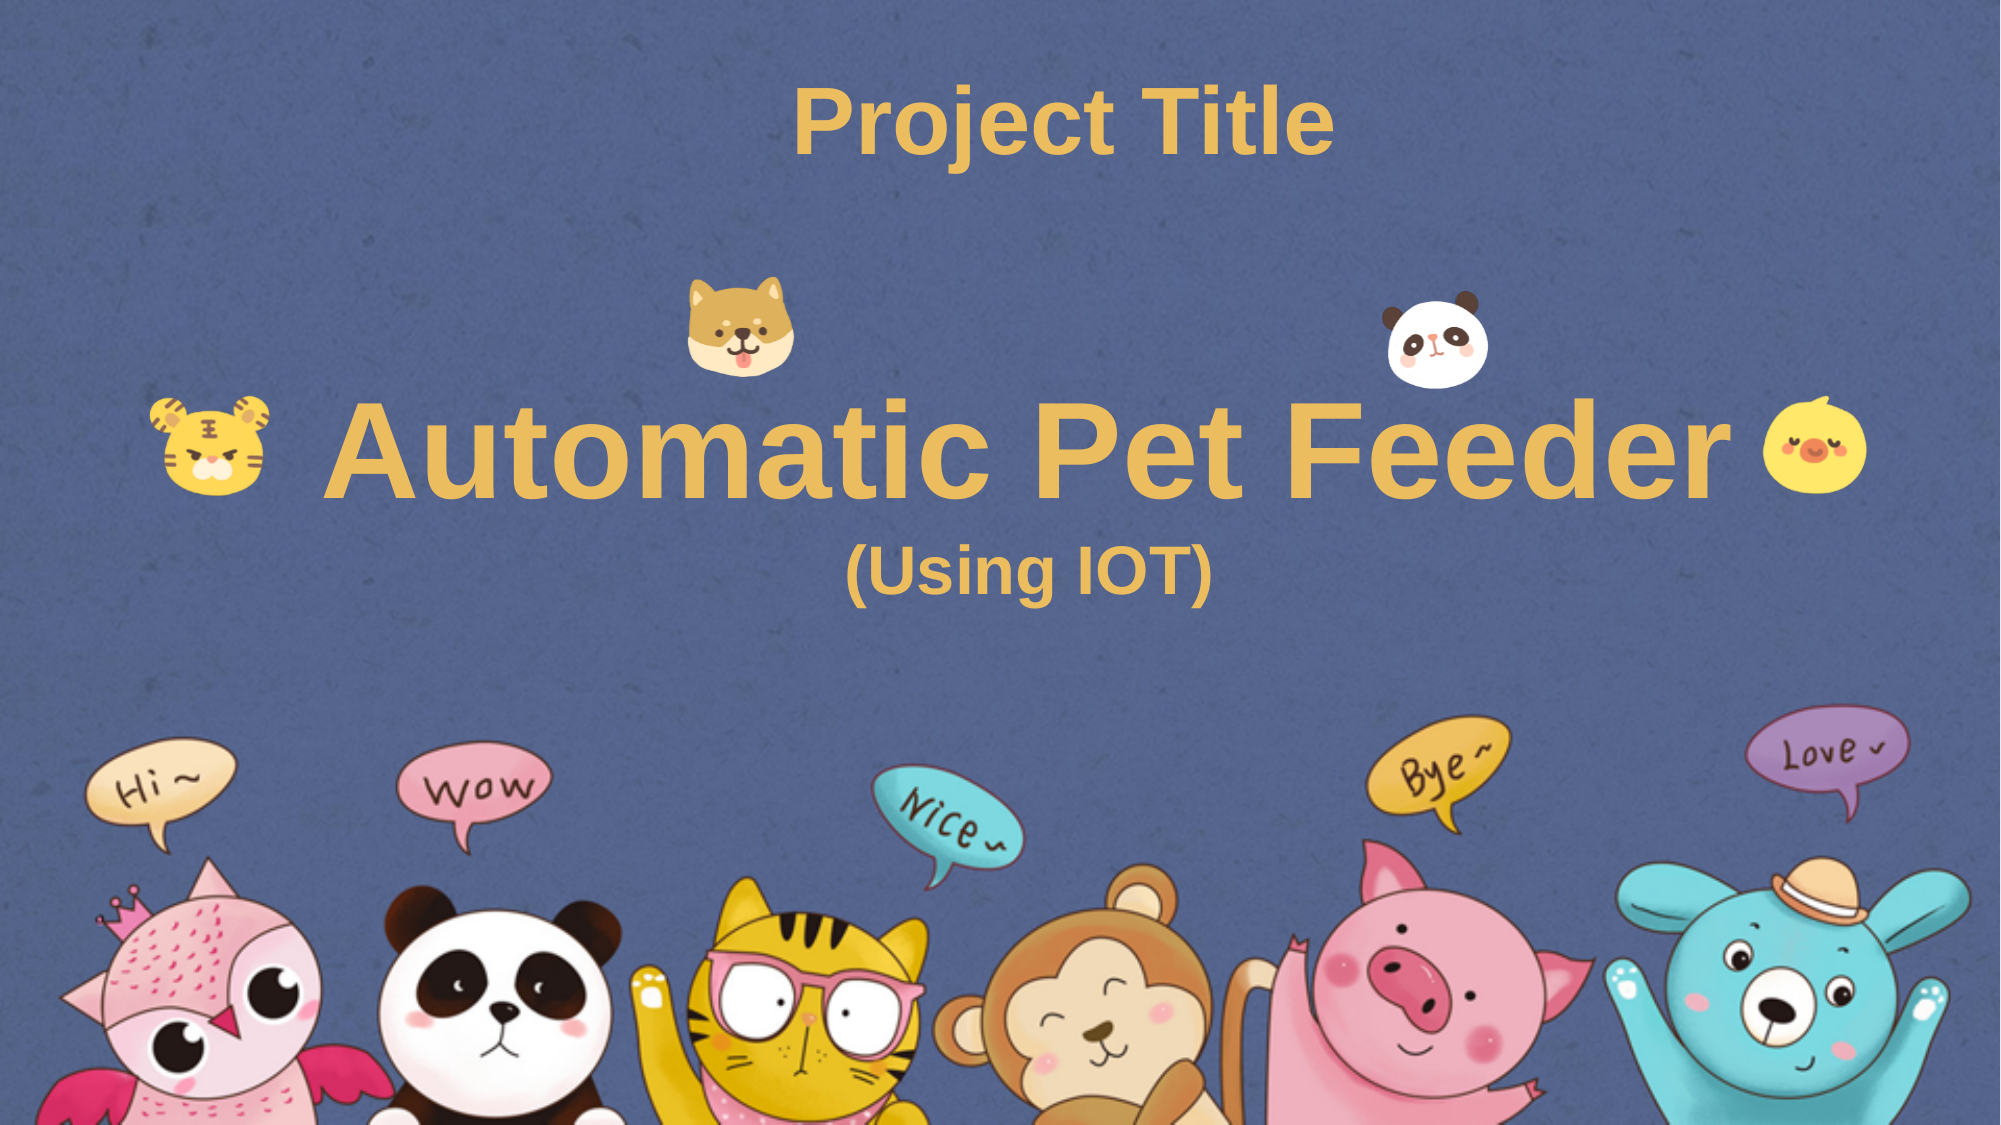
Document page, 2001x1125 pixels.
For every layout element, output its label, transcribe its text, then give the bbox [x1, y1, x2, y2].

text_box Project Title [776, 51, 1361, 193]
picture [0, 0, 2001, 1125]
text_box Automatic Pet Feeder (Using IOT) [306, 353, 1755, 715]
